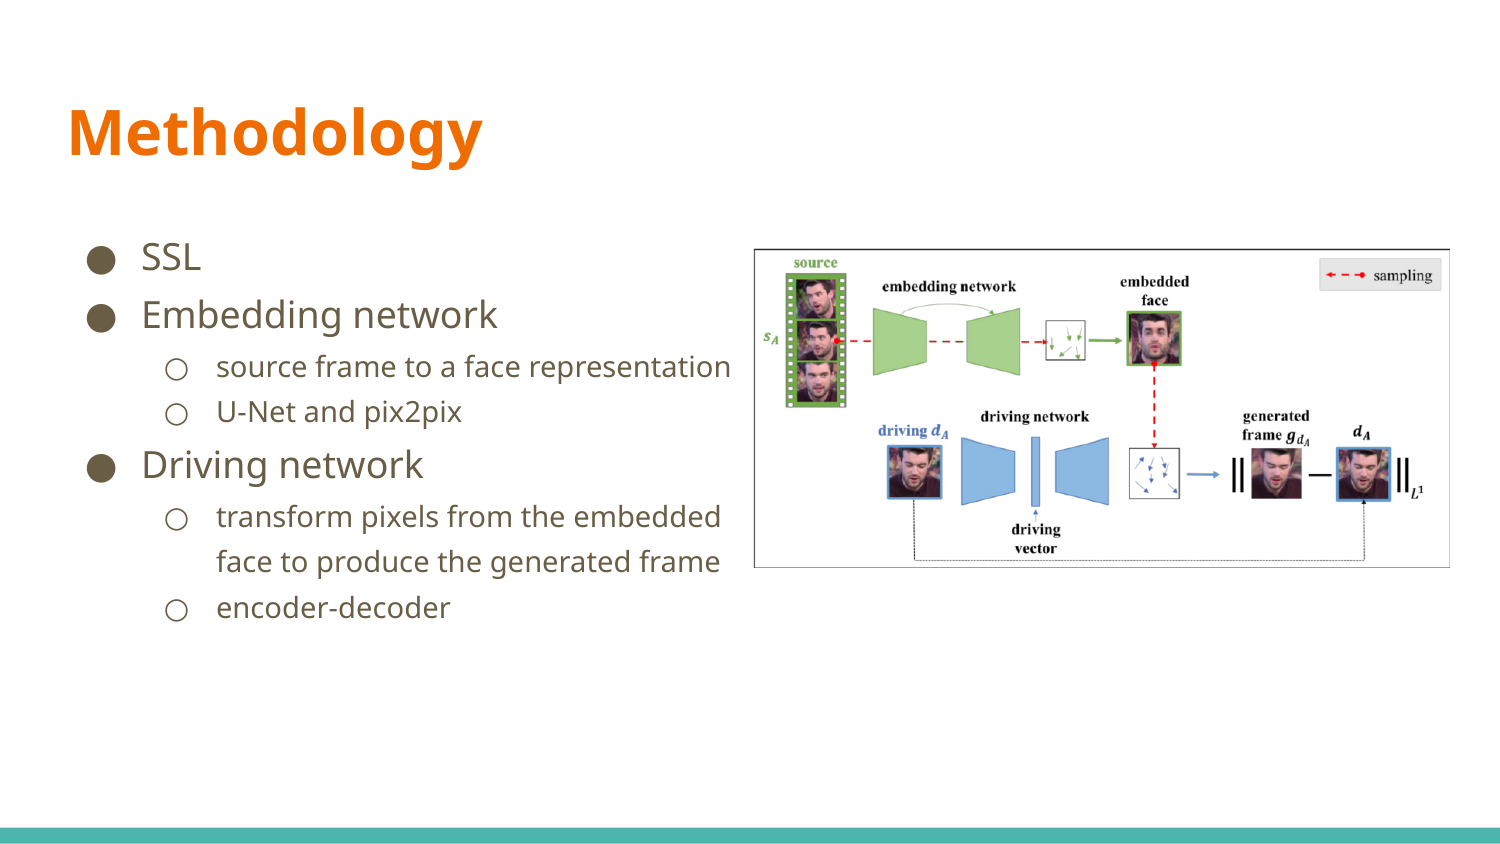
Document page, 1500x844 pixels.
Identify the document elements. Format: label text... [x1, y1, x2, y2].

list SSL Embedding network source frame to a face representation U-Net and pix2pix Driving network transform pixels from the embedded face to produce the generated frame encoder-decoder [51, 207, 752, 750]
picture [751, 245, 1453, 572]
title Methodology [51, 72, 1449, 189]
